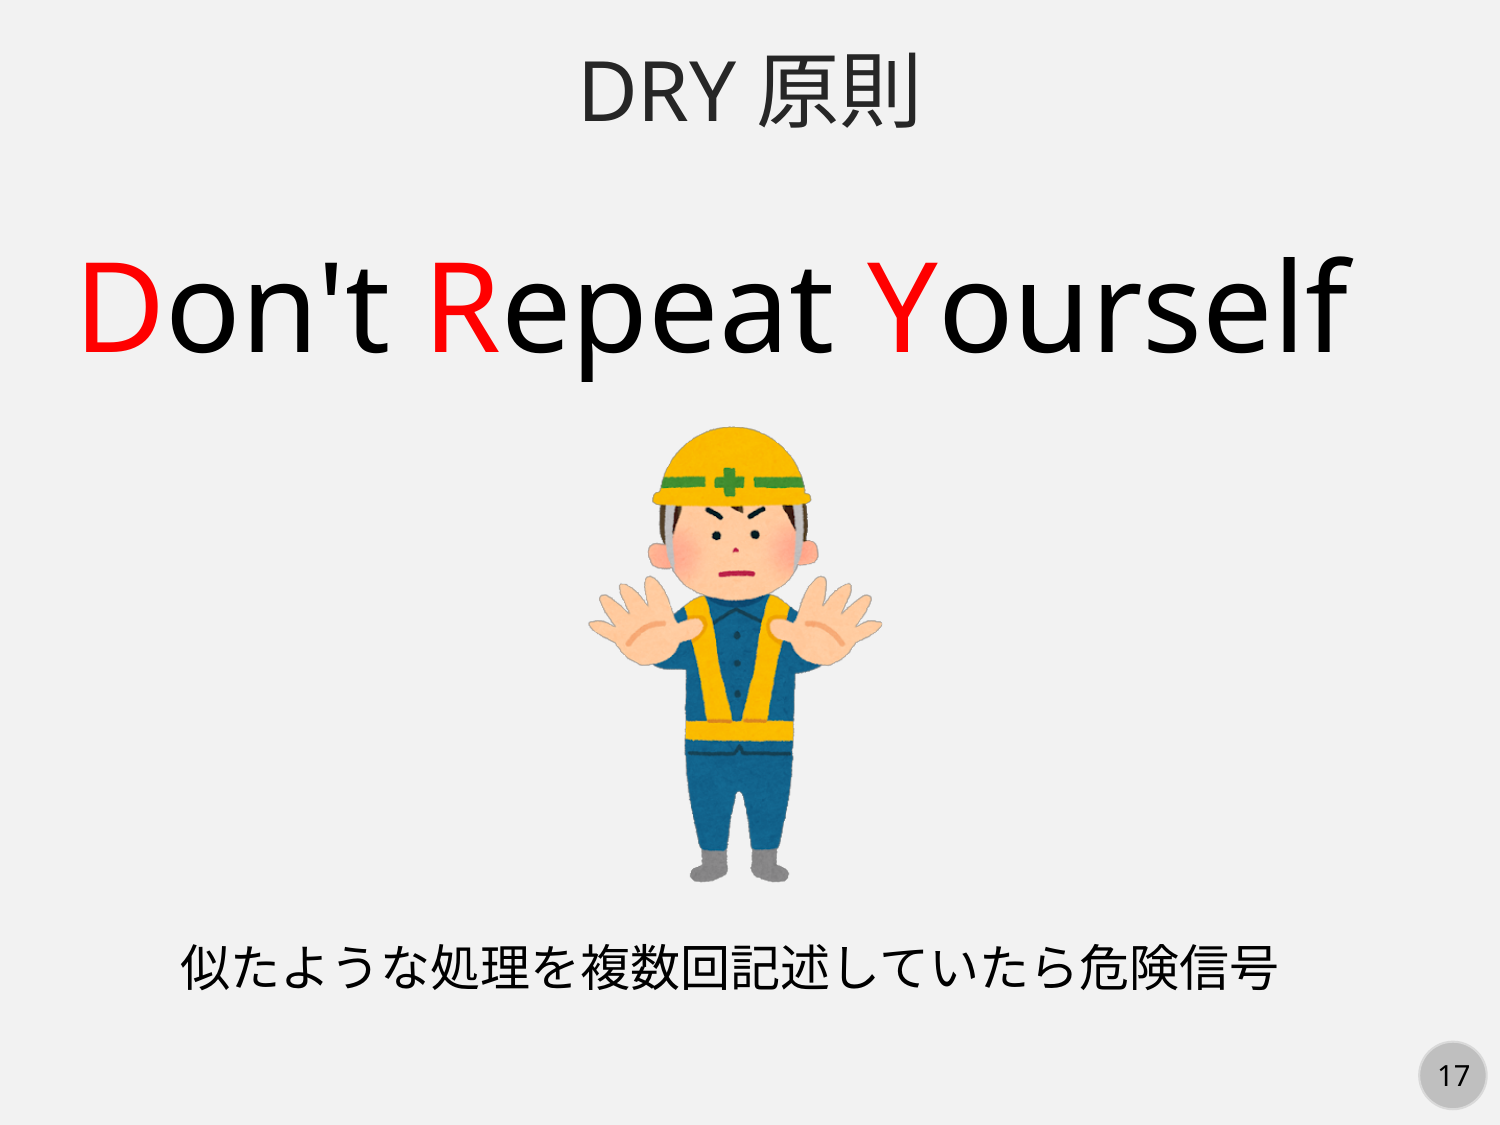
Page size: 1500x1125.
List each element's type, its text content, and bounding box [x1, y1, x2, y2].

list DRY原則 [0, 31, 1500, 155]
text_box 似たような処理を複数回記述していたら危険信号 [165, 928, 1294, 1004]
text_box Don't Repeat Yourself [63, 219, 1361, 385]
picture [572, 420, 905, 890]
